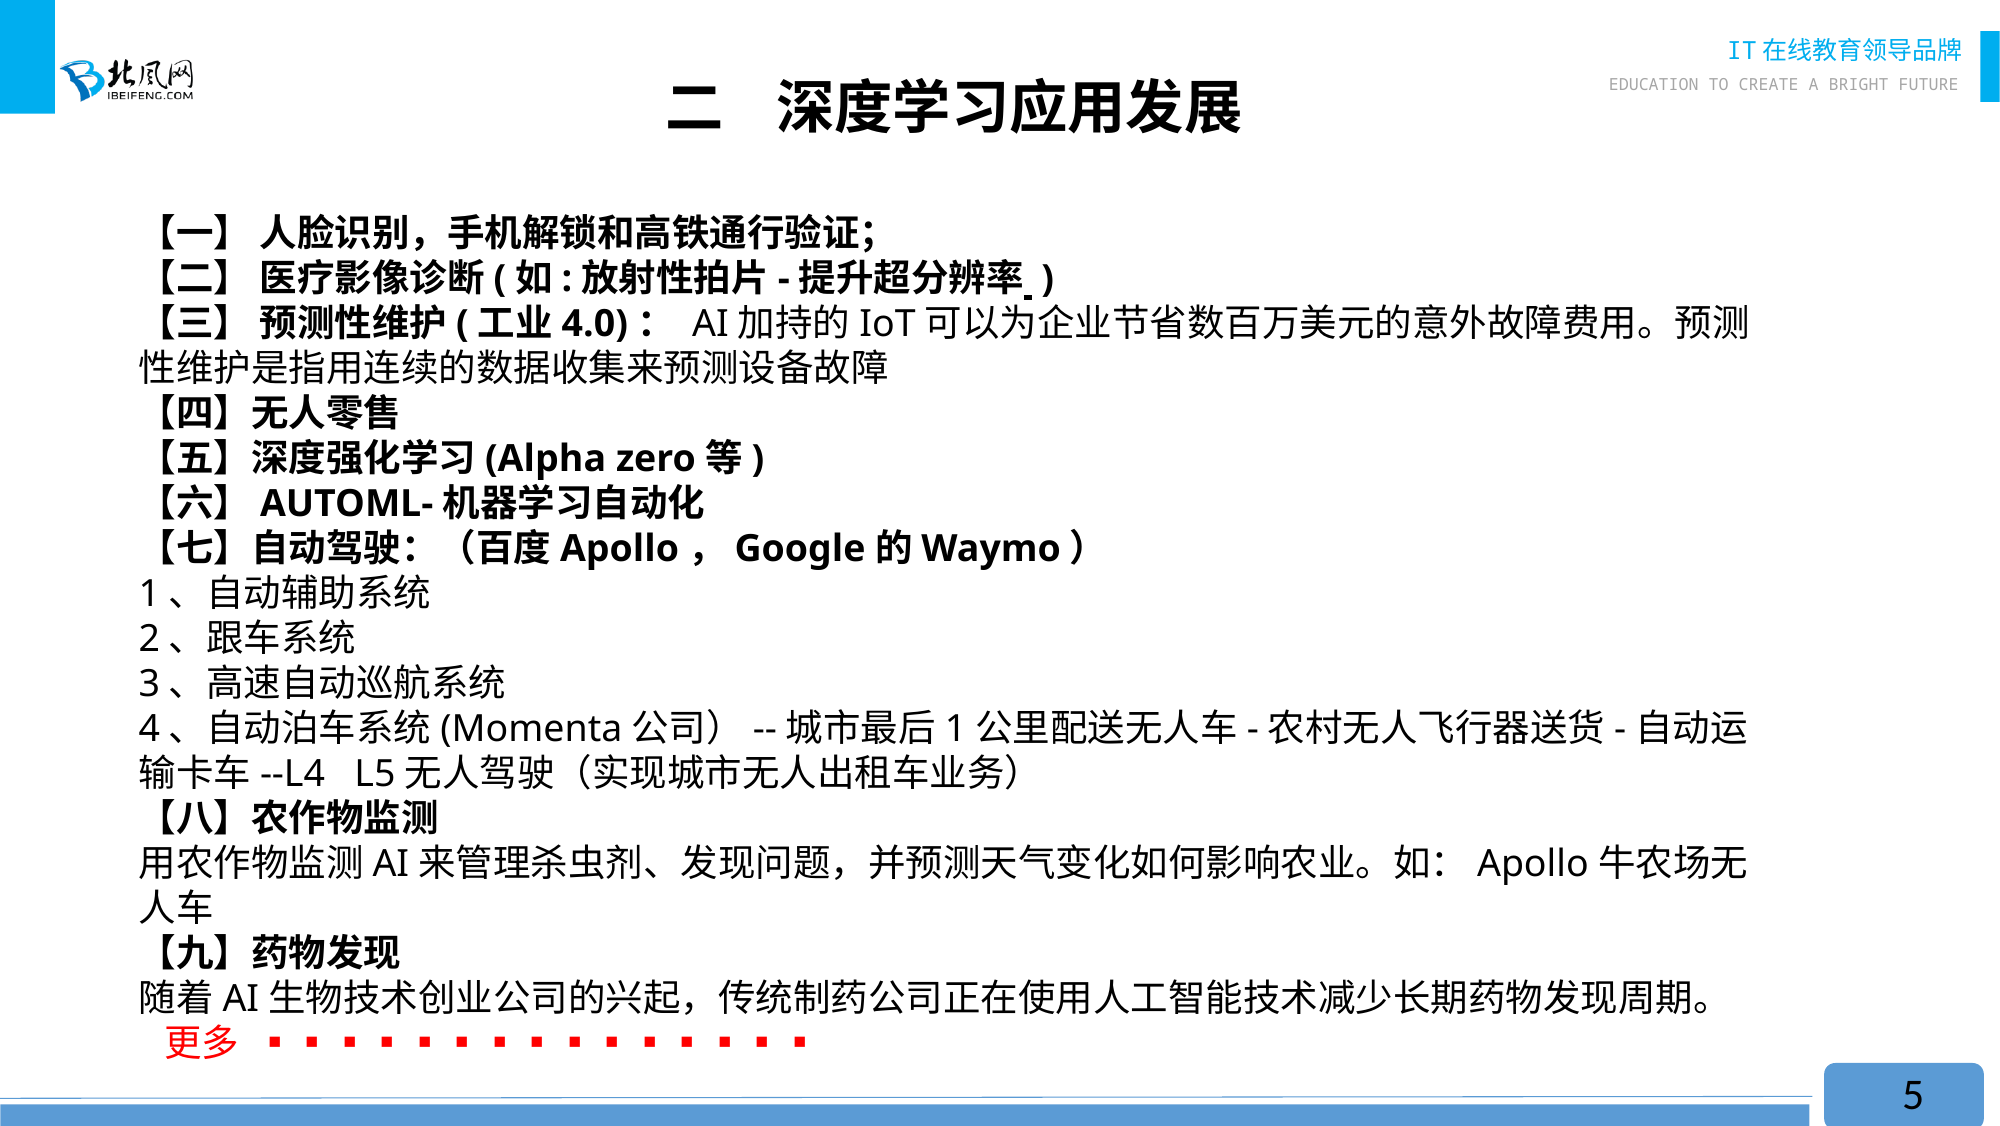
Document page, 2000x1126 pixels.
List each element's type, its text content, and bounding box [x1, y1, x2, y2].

text_box 【一】 人脸识别，手机解锁和高铁通行验证； 【二】 医疗影像诊断(如:放射性拍片-提升超分辨率 ) 【三】 预测性维护(工业4.0)： AI加持的IoT可以为企业节省数百万美元的意外故障费用。预测性维护是指用连续的数据收集来预测设备故障 【四】无人零售 【五】深度强化学习(Alpha zero等) 【六】AUTOML-机器学习自动化 【七】自动驾驶：（百度Apollo，Google的Waymo） 1、自动辅助系统 2、跟车系统 3、高速自动巡航系统 4、自动泊车系统(Momenta公司）--城市最后1公里配送无人车-农村无人飞行器送货-自动运输卡车--L4 L5无人驾驶（实现城市无人出租车业务） 【八】农作物监测 用农作物监测AI来管理杀虫剂、发现问题，并预测天气变化如何影响农业。如：Apollo牛农场无人车 【九】药物发现 随着AI生物技术创业公司的兴起，传统制药公司正在使用人工智能技术减少长期药物发现周期。 更多 ▪▪▪▪▪▪▪▪▪▪▪▪▪▪▪ [123, 205, 1785, 1069]
text_box 二 深度学习应用发展 [528, 47, 1379, 172]
picture [56, 54, 198, 103]
